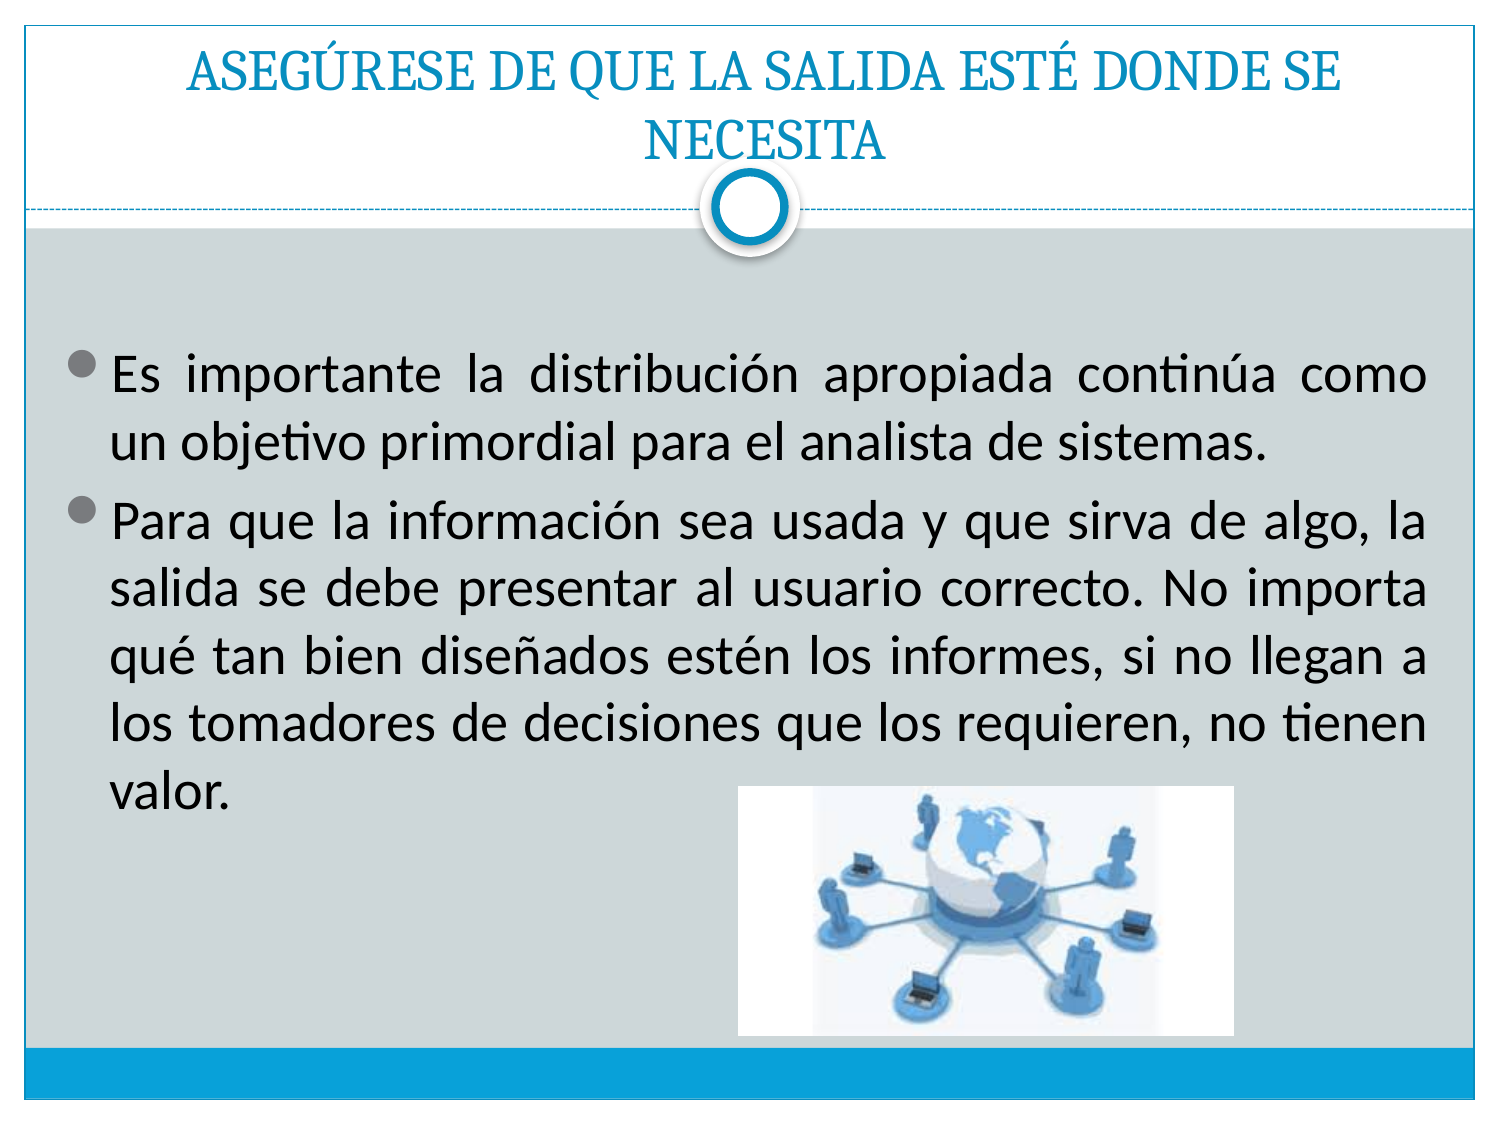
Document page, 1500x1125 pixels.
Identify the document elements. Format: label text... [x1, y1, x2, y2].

list Es importante la distribución apropiada continúa como un objetivo primordial para el analista de sistemas. Para que la información sea usada y que sirva de algo, la salida se debe presentar al usuario correcto. No importa qué tan bien diseñados estén los informes, si no llegan a los tomadores de decisiones que los requieren, no tienen valor. [49, 250, 1445, 1001]
picture [737, 786, 1234, 1036]
title ASEGÚRESE DE QUE LA SALIDA ESTÉ DONDE SE NECESITA [64, 54, 1465, 179]
